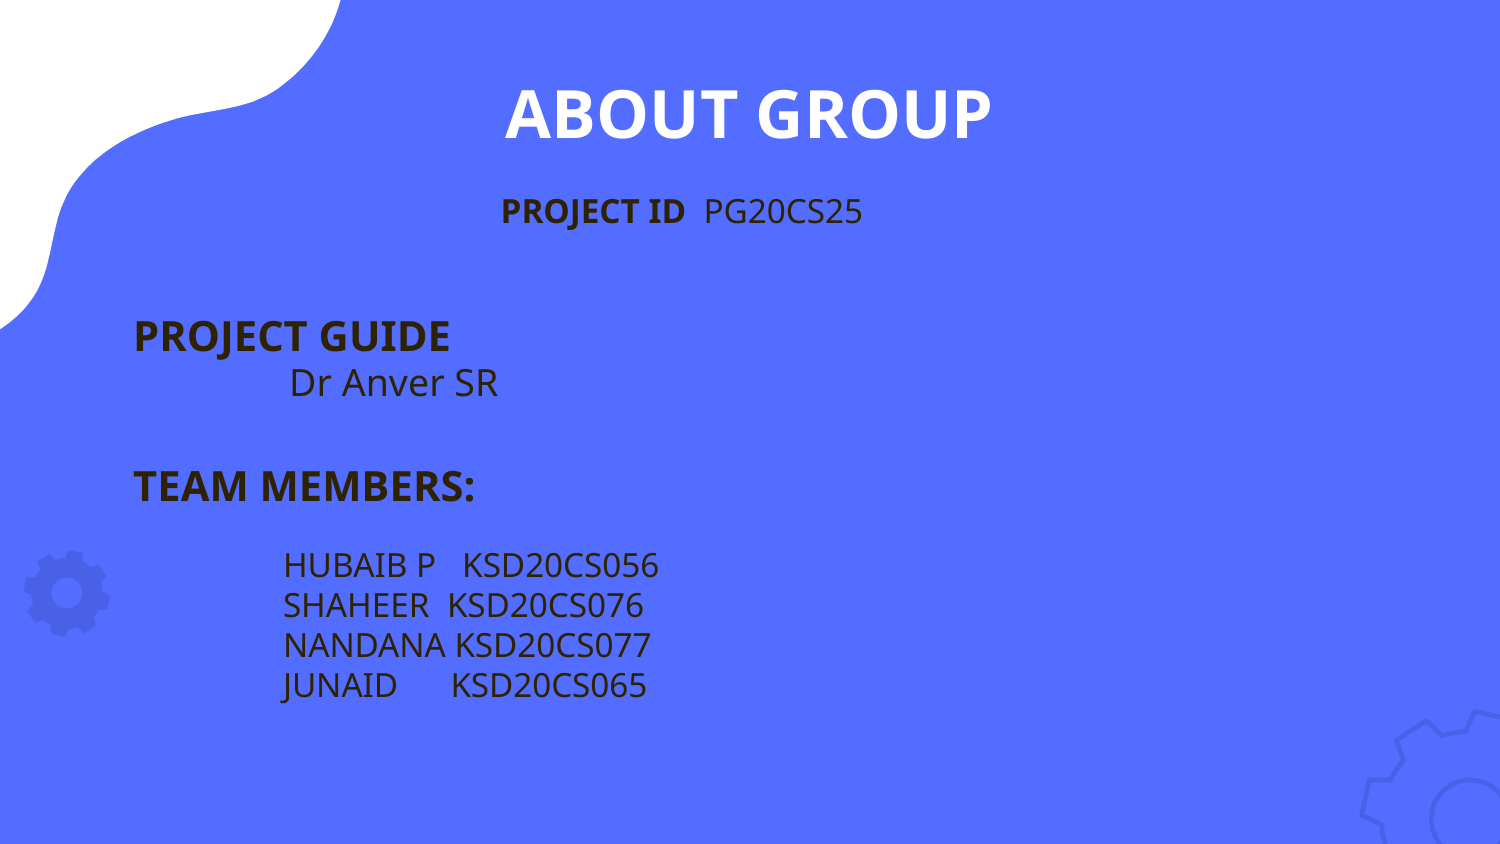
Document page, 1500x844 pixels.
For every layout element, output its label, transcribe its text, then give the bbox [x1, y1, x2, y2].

list PROJECT ID PG20CS25 PROJECT GUIDE Dr Anver SR TEAM MEMBERS: HUBAIB P KSD20CS056 SHAHEER KSD20CS076 NANDANA KSD20CS077 JUNAID KSD20CS065 [118, 166, 1382, 756]
title ABOUT GROUP [118, 57, 1382, 152]
